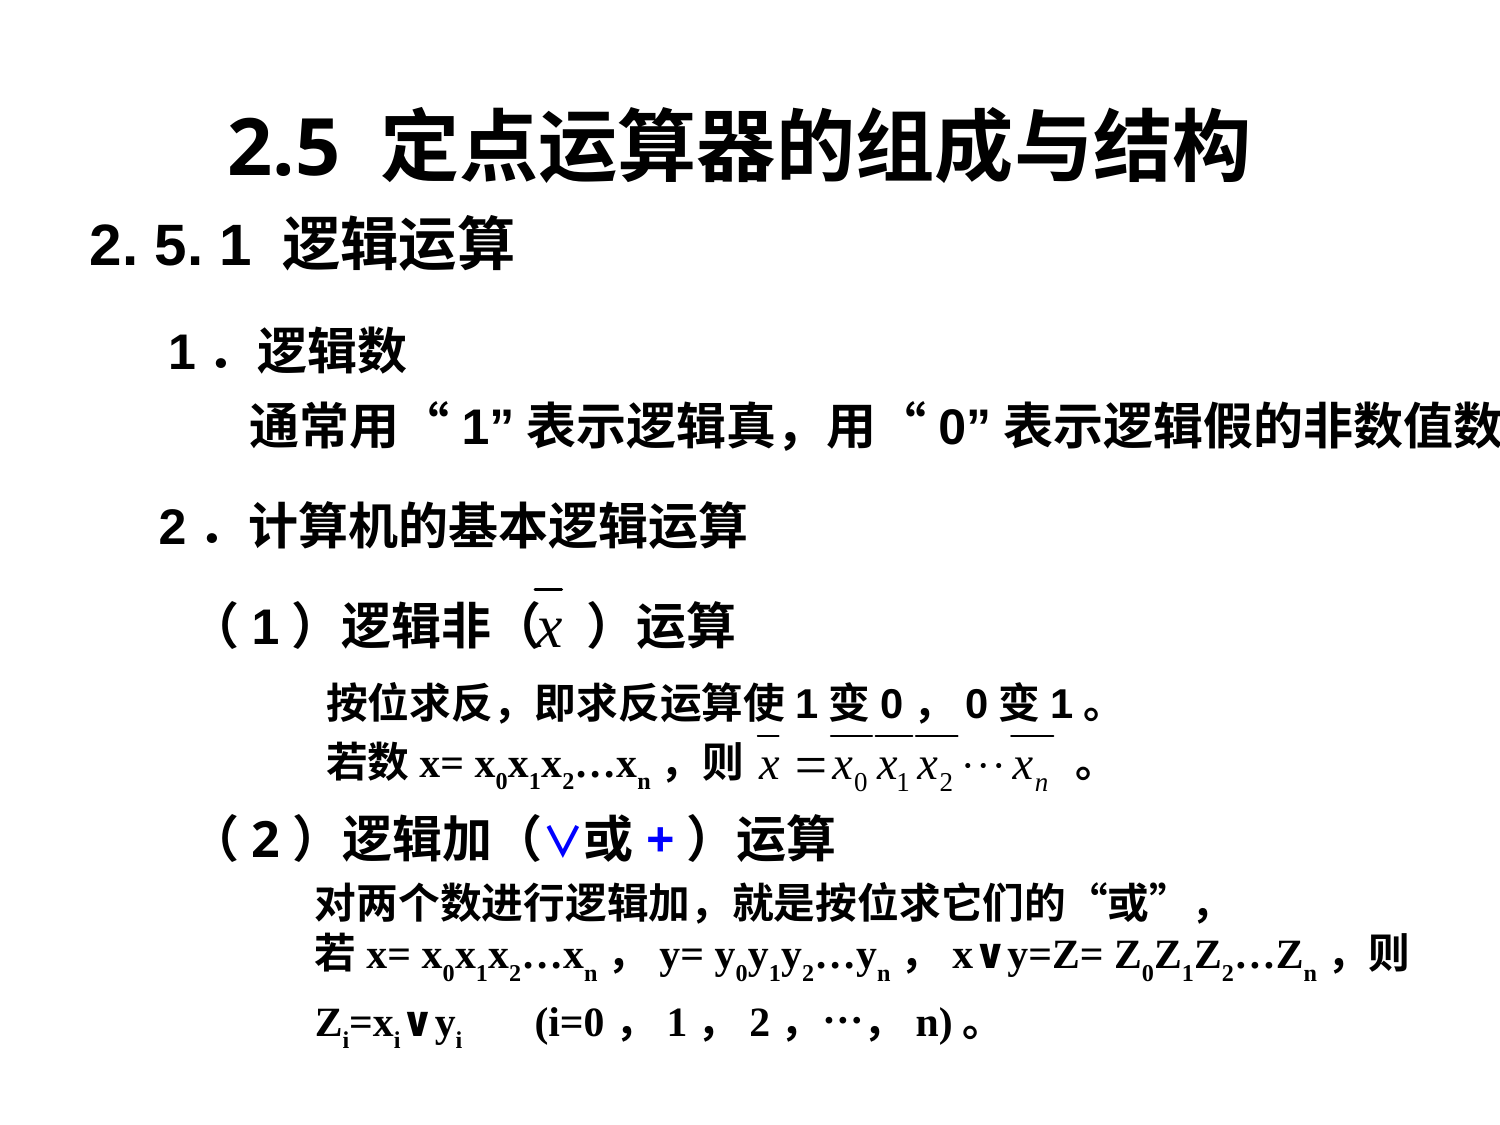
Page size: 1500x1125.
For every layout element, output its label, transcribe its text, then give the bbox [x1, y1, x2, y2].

text_box 按位求反，即求反运算使1变0，0变1。 若数x= x0x1x2…xn，则 。 [162, 674, 1329, 797]
text_box （1）逻辑非（ ）运算 [174, 587, 519, 662]
text_box 通常用“1”表示逻辑真，用“0”表示逻辑假的非数值数据。 [234, 387, 1500, 463]
text_box 2．计算机的基本逻辑运算 [12, 487, 999, 563]
text_box （1）逻辑非（ ）运算 [579, 587, 927, 662]
text_box 对两个数进行逻辑加，就是按位求它们的“或”， 若x= x0x1x2…xn，y= y0y1y2…yn，x∨y=Z= Z0Z1Z2…Zn，则 Zi=xi∨yi (i=0，1，2，…，n)。 [299, 874, 1500, 1056]
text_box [524, 574, 575, 663]
text_box 1．逻辑数 [153, 312, 450, 388]
text_box 2. 5. 1 逻辑运算 [74, 200, 553, 285]
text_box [749, 724, 1063, 804]
title 2.5 定点运算器的组成与结构 [75, 45, 1425, 233]
text_box （2）逻辑加（∨或+）运算 [174, 799, 1010, 875]
